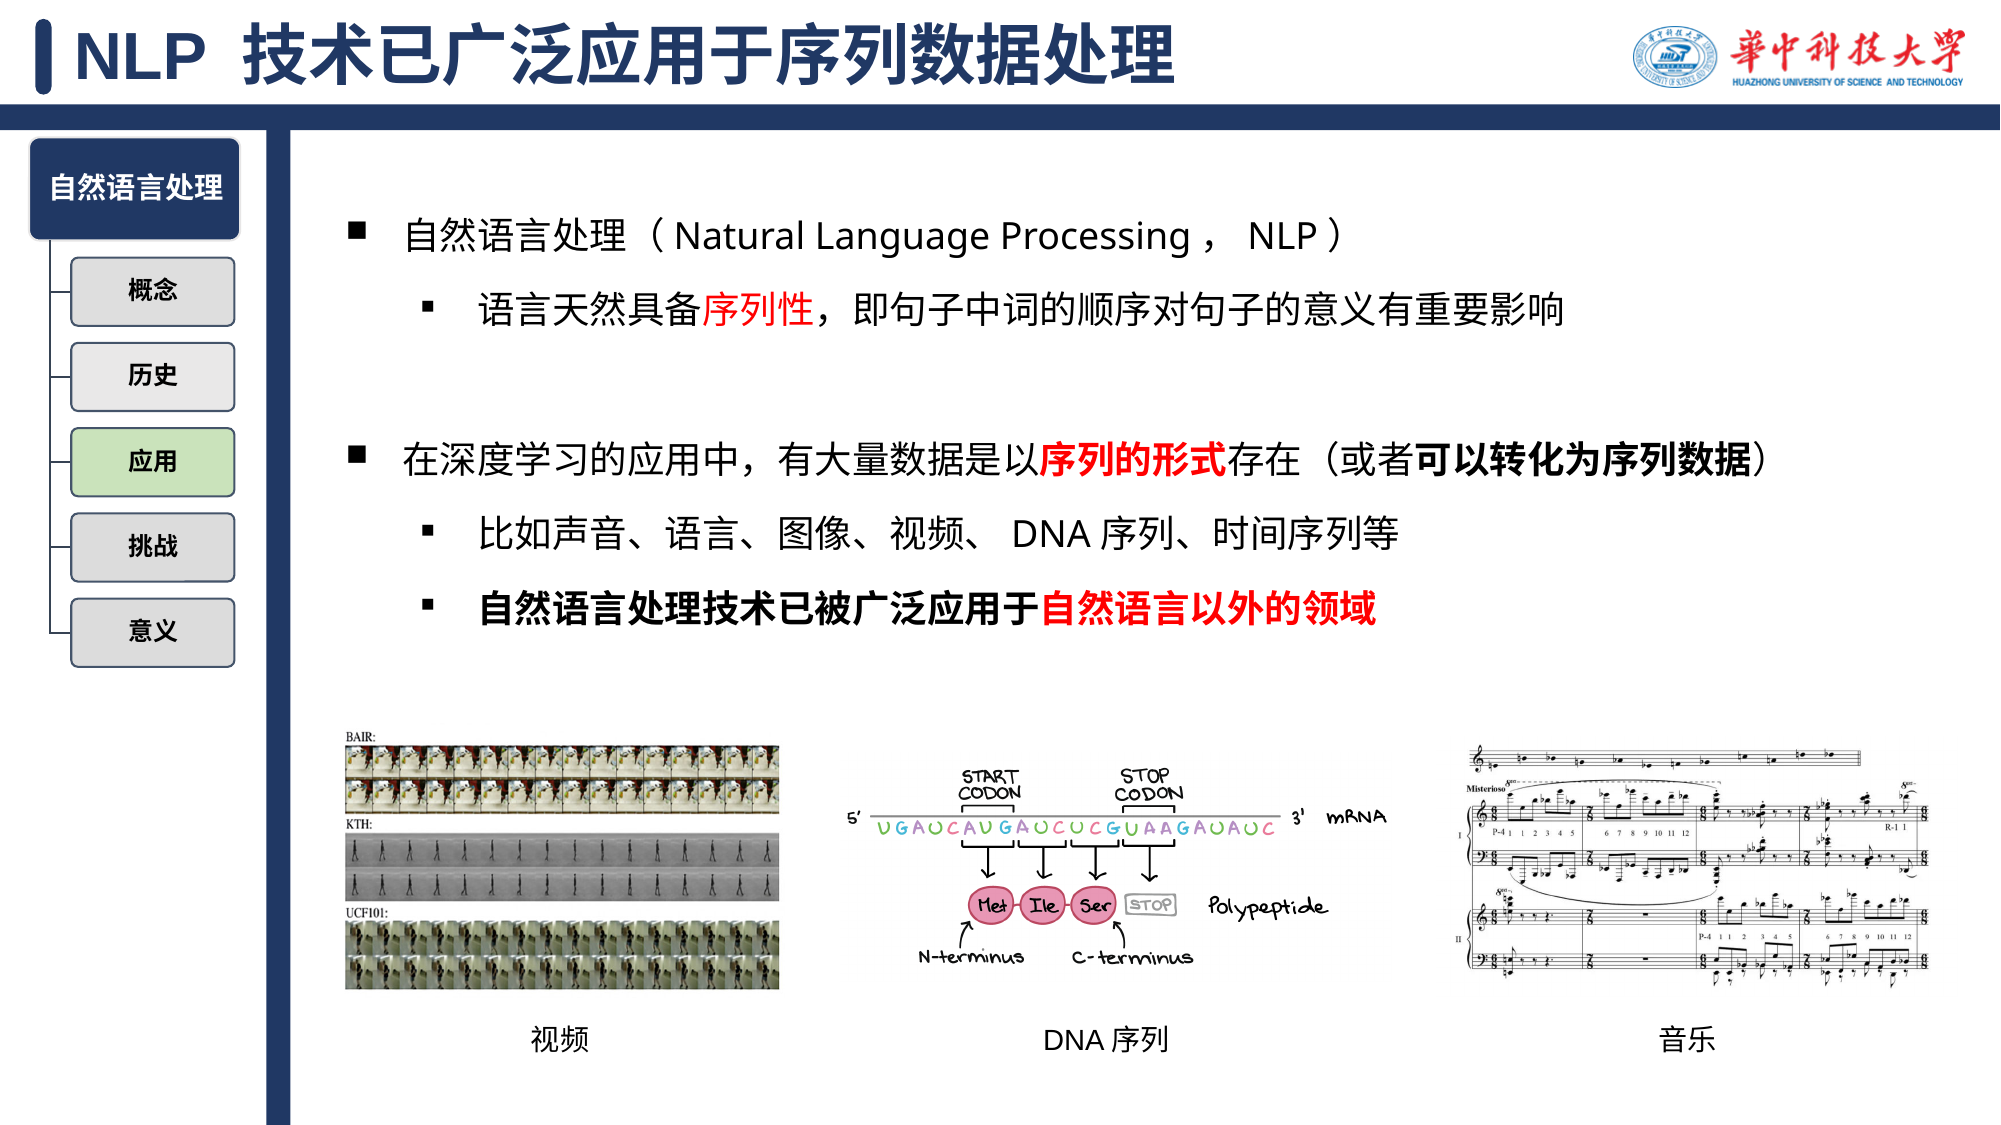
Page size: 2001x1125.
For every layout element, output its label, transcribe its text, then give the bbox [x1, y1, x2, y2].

picture [840, 752, 1392, 982]
text_box 自然语言处理（Natural Language Processing，NLP） 语言天然具备序列性，即句子中词的顺序对句子的意义有重要影响 在深度学习的应用中，有大量数据是以序列的形式存在（或者可以转化为序列数据） 比如声音、语言、图像、视频、DNA序列、时间序列等 自然语言处理技术已被广泛应用于自然语言以外的领域 [343, 182, 1896, 630]
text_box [19, 137, 250, 668]
picture [339, 723, 785, 998]
text_box DNA序列 [1043, 1021, 1189, 1057]
picture [1784, 26, 1965, 88]
picture [1436, 736, 1958, 998]
title NLP 技术已广泛应用于序列数据处理 [58, 14, 1784, 91]
text_box 音乐 [1658, 1021, 1736, 1057]
text_box 视频 [530, 1021, 608, 1057]
